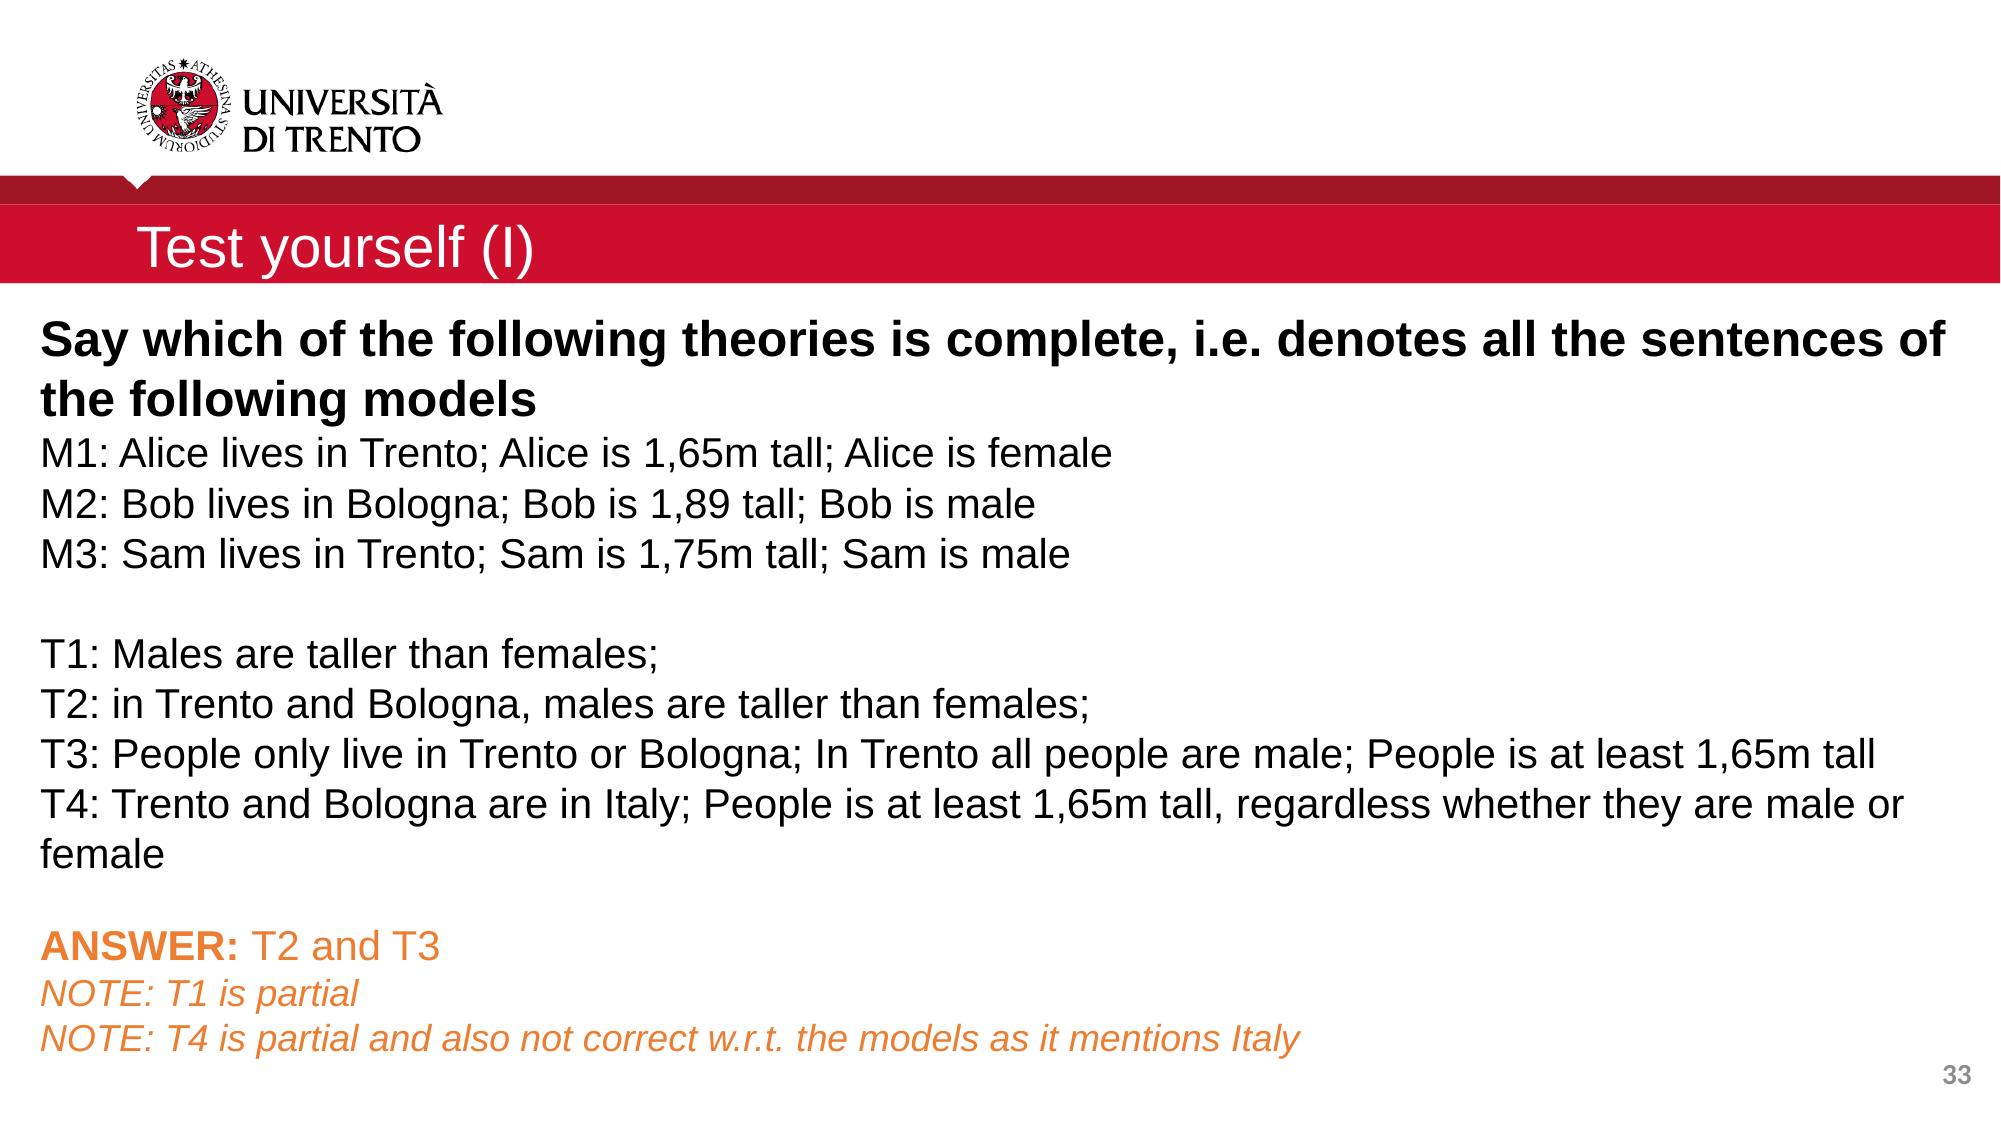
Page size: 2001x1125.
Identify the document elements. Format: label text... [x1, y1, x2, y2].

list Test yourself (I) [121, 209, 1858, 280]
text_box ANSWER: T2 and T3 NOTE: T1 is partial NOTE: T4 is partial and also not correct w.r.t. the models as it mentions Italy [25, 911, 1875, 1067]
text_box Say which of the following theories is complete, i.e. denotes all the sentences of the following models M1: Alice lives in Trento; Alice is 1,65m tall; Alice is female M2: Bob lives in Bologna; Bob is 1,89 tall; Bob is male M3: Sam lives in Trento; Sam is 1,75m tall; Sam is male T1: Males are taller than females; T2: in Trento and Bologna, males are taller than females; T3: People only live in Trento or Bologna; In Trento all people are male; People is at least 1,65m tall T4: Trento and Bologna are in Italy; People is at least 1,65m tall, regardless whether they are male or female [25, 298, 1975, 884]
picture [0, 0, 2001, 1125]
slide_number 33 [1536, 1042, 1987, 1103]
